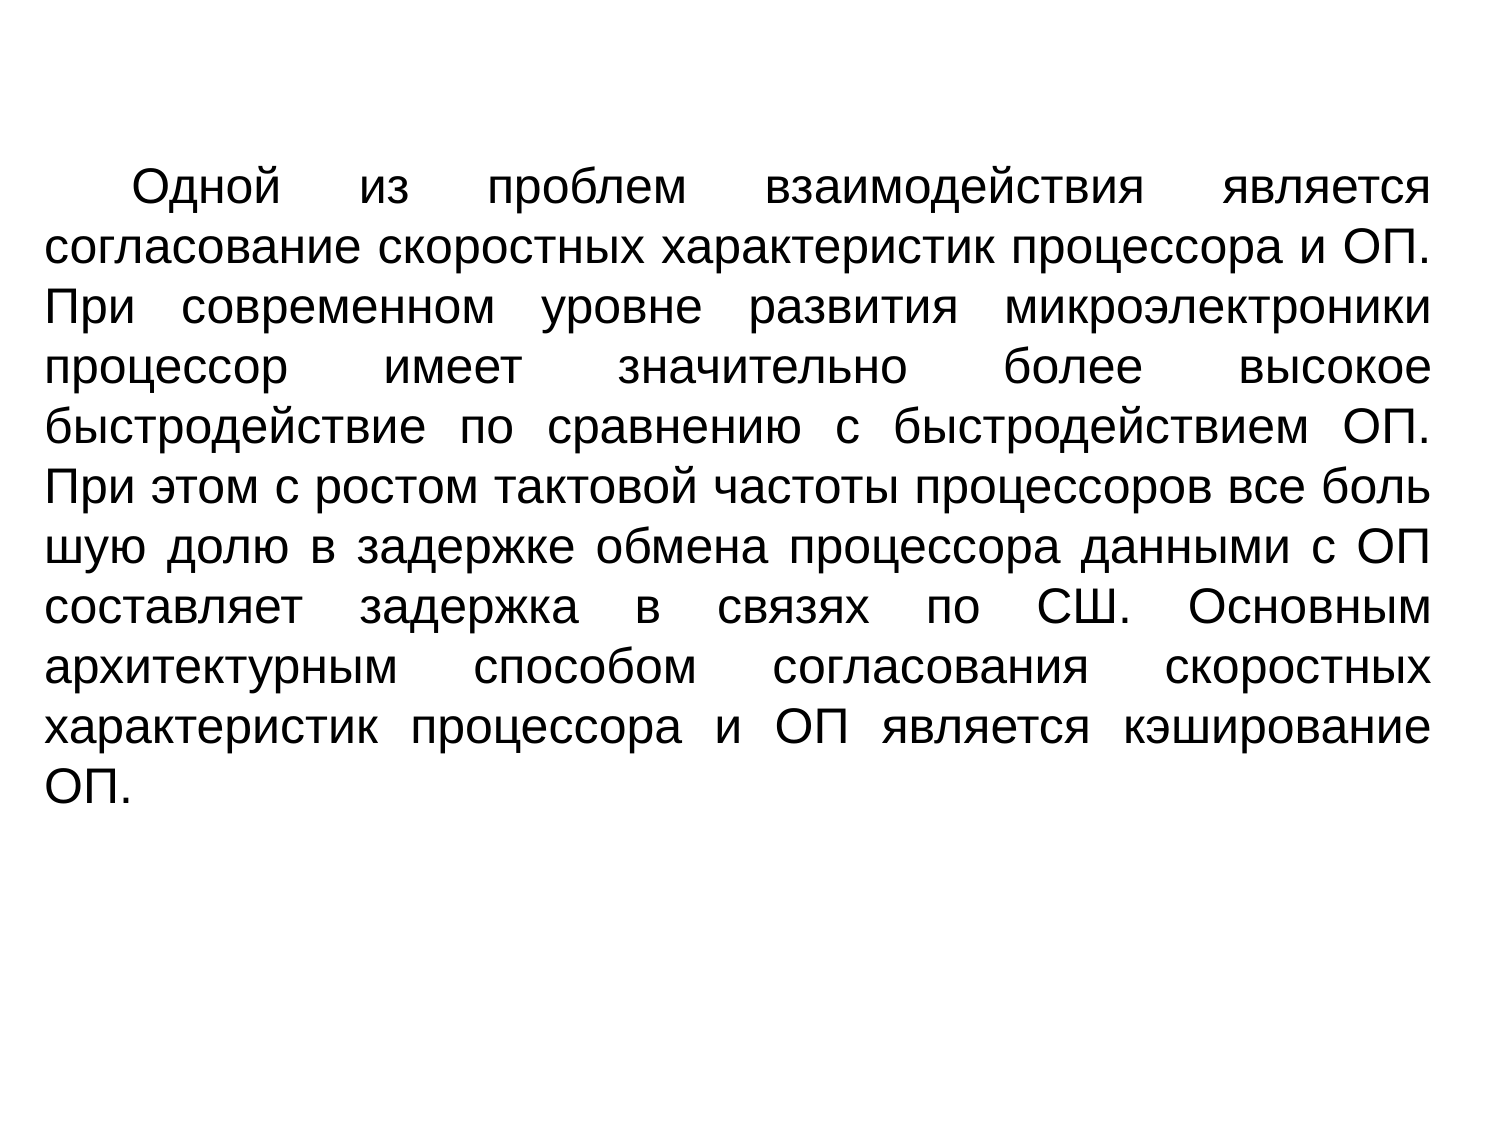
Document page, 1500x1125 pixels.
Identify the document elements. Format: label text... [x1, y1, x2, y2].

text_box Одной из проблем взаимодействия является согласование ско­ростных характеристик процессора и ОП. При современном уров­не развития микроэлектроники процессор имеет значительно бо­лее высокое быстродействие по сравнению с быстродействием ОП. При этом с ростом тактовой частоты процессоров все боль­шую долю в задержке обмена процессора данными с ОП состав­ляет задержка в связях по СШ. Основ­ным архитектурным способом согласования скоростных характе­ристик процессора и ОП является кэширование ОП. [29, 146, 1447, 821]
